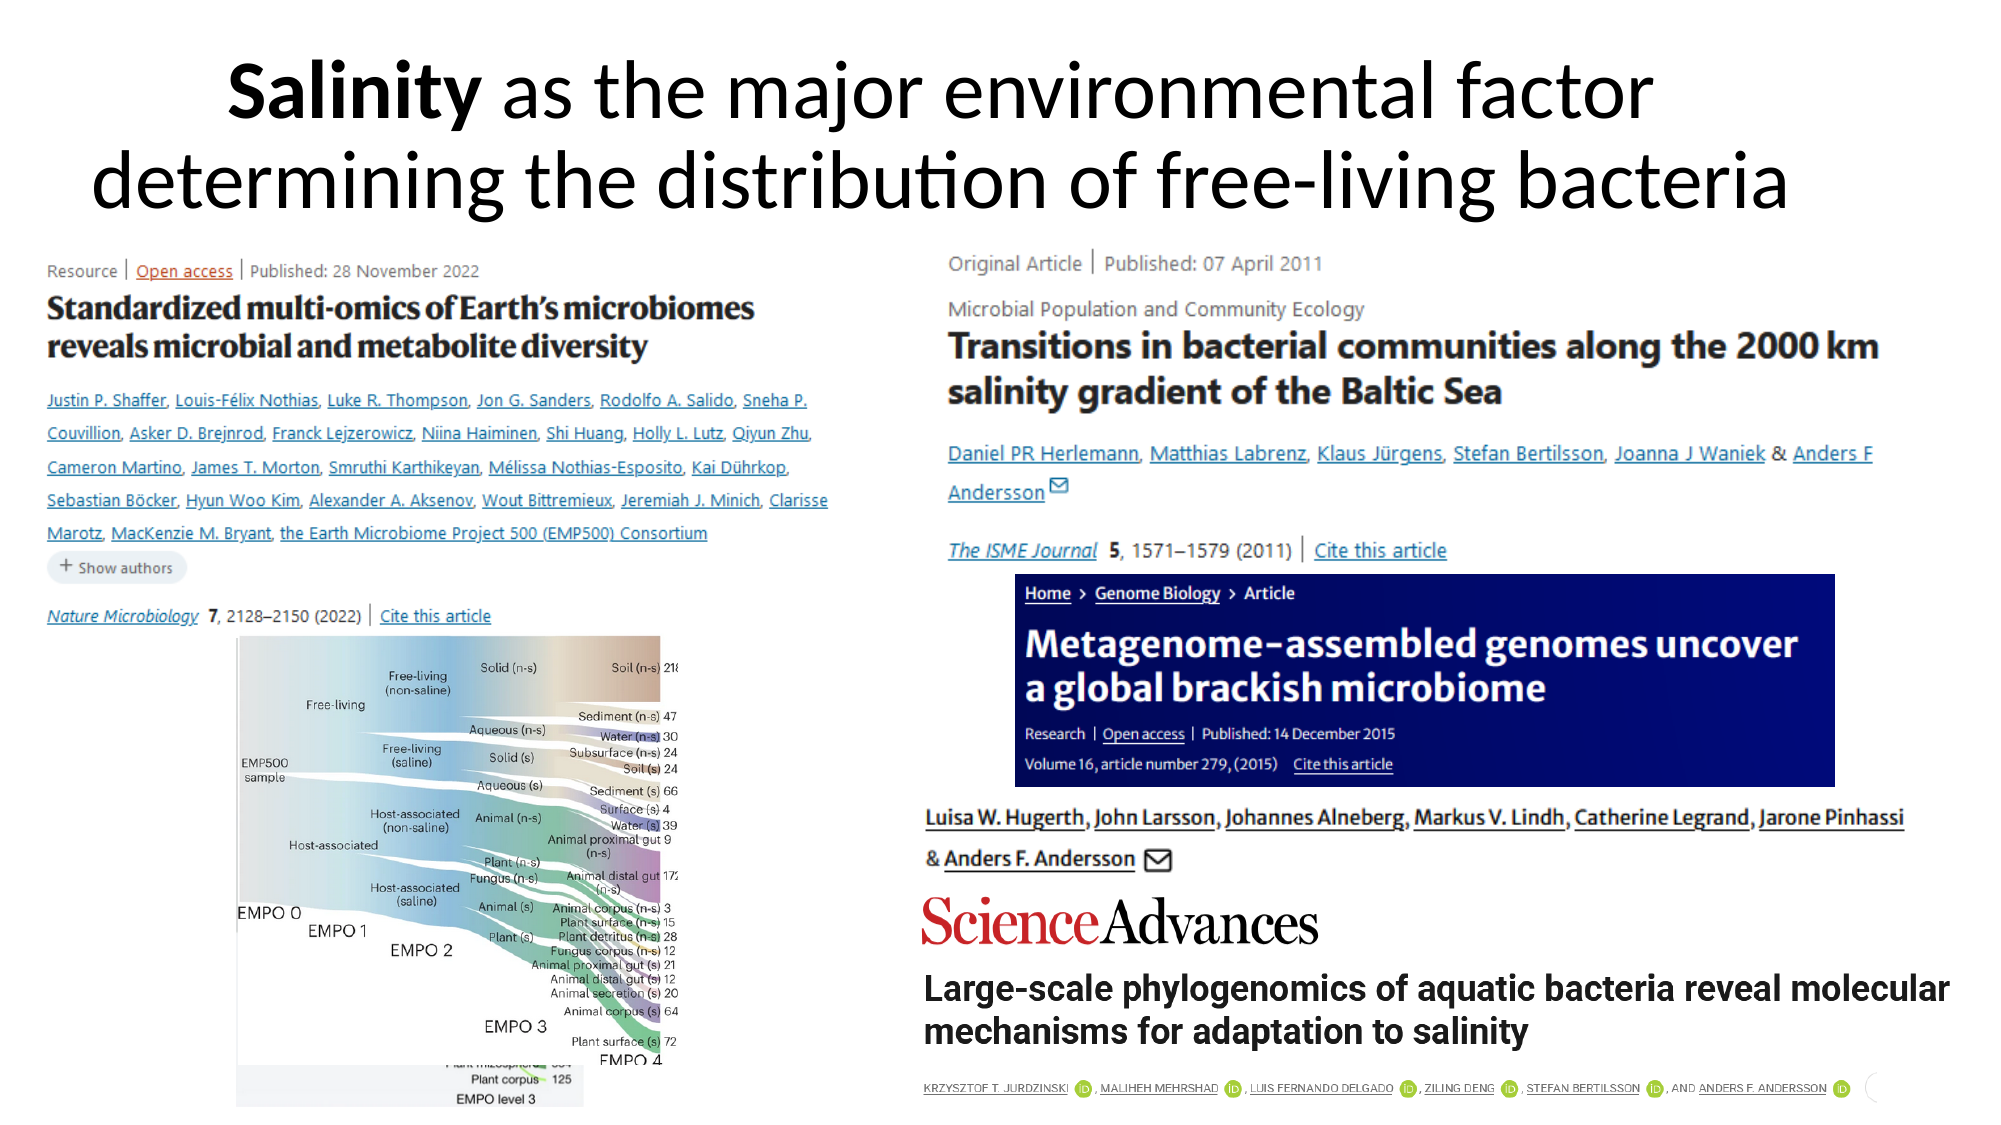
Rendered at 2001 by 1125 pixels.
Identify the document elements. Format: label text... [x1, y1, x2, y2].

picture [941, 245, 1909, 572]
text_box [917, 574, 1933, 882]
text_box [917, 883, 2000, 1110]
title Salinity as the major environmental factor determining the distribution of free-living bacteria [57, 27, 1828, 246]
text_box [64, 1066, 756, 1107]
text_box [37, 251, 879, 1066]
